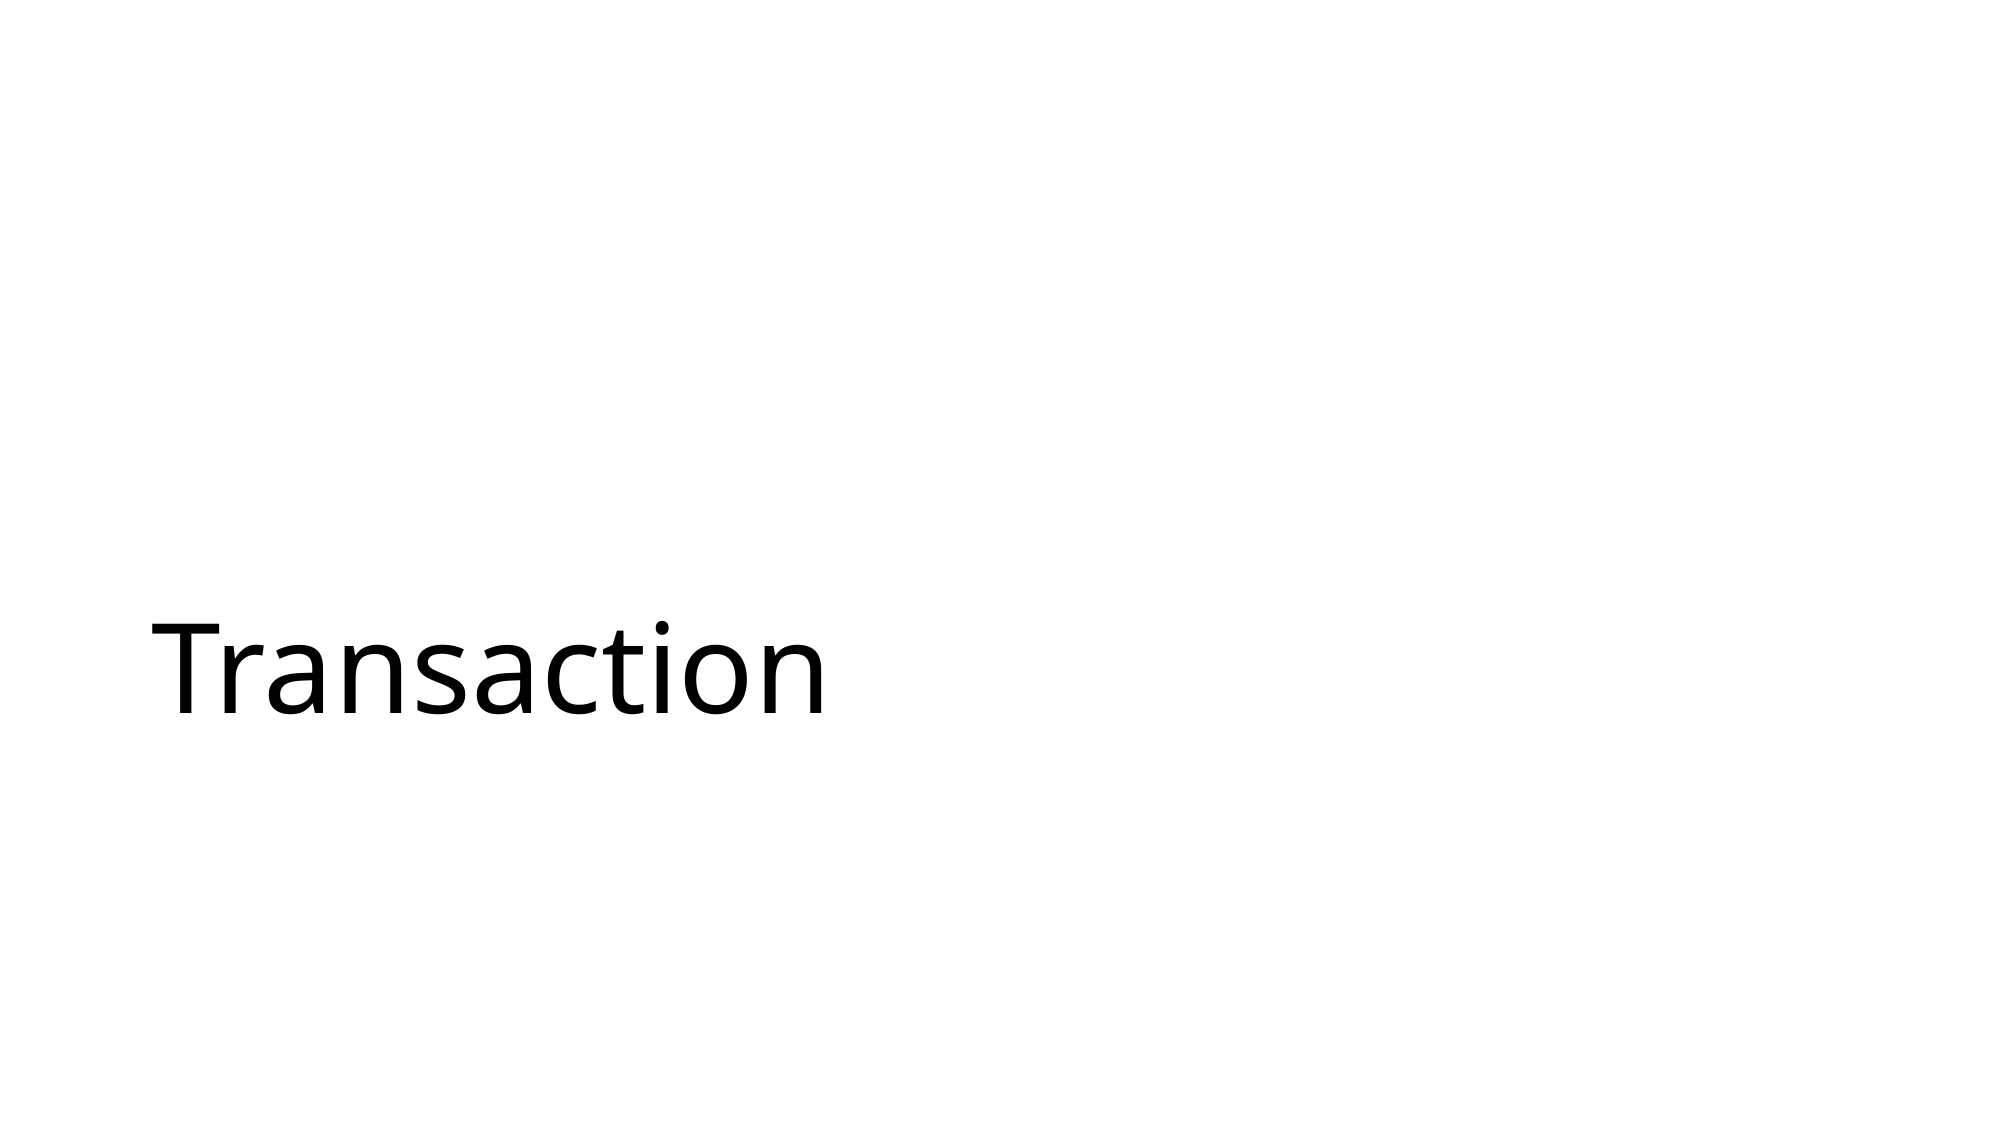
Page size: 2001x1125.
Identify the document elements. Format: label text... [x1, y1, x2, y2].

title Transaction [136, 280, 1862, 749]
